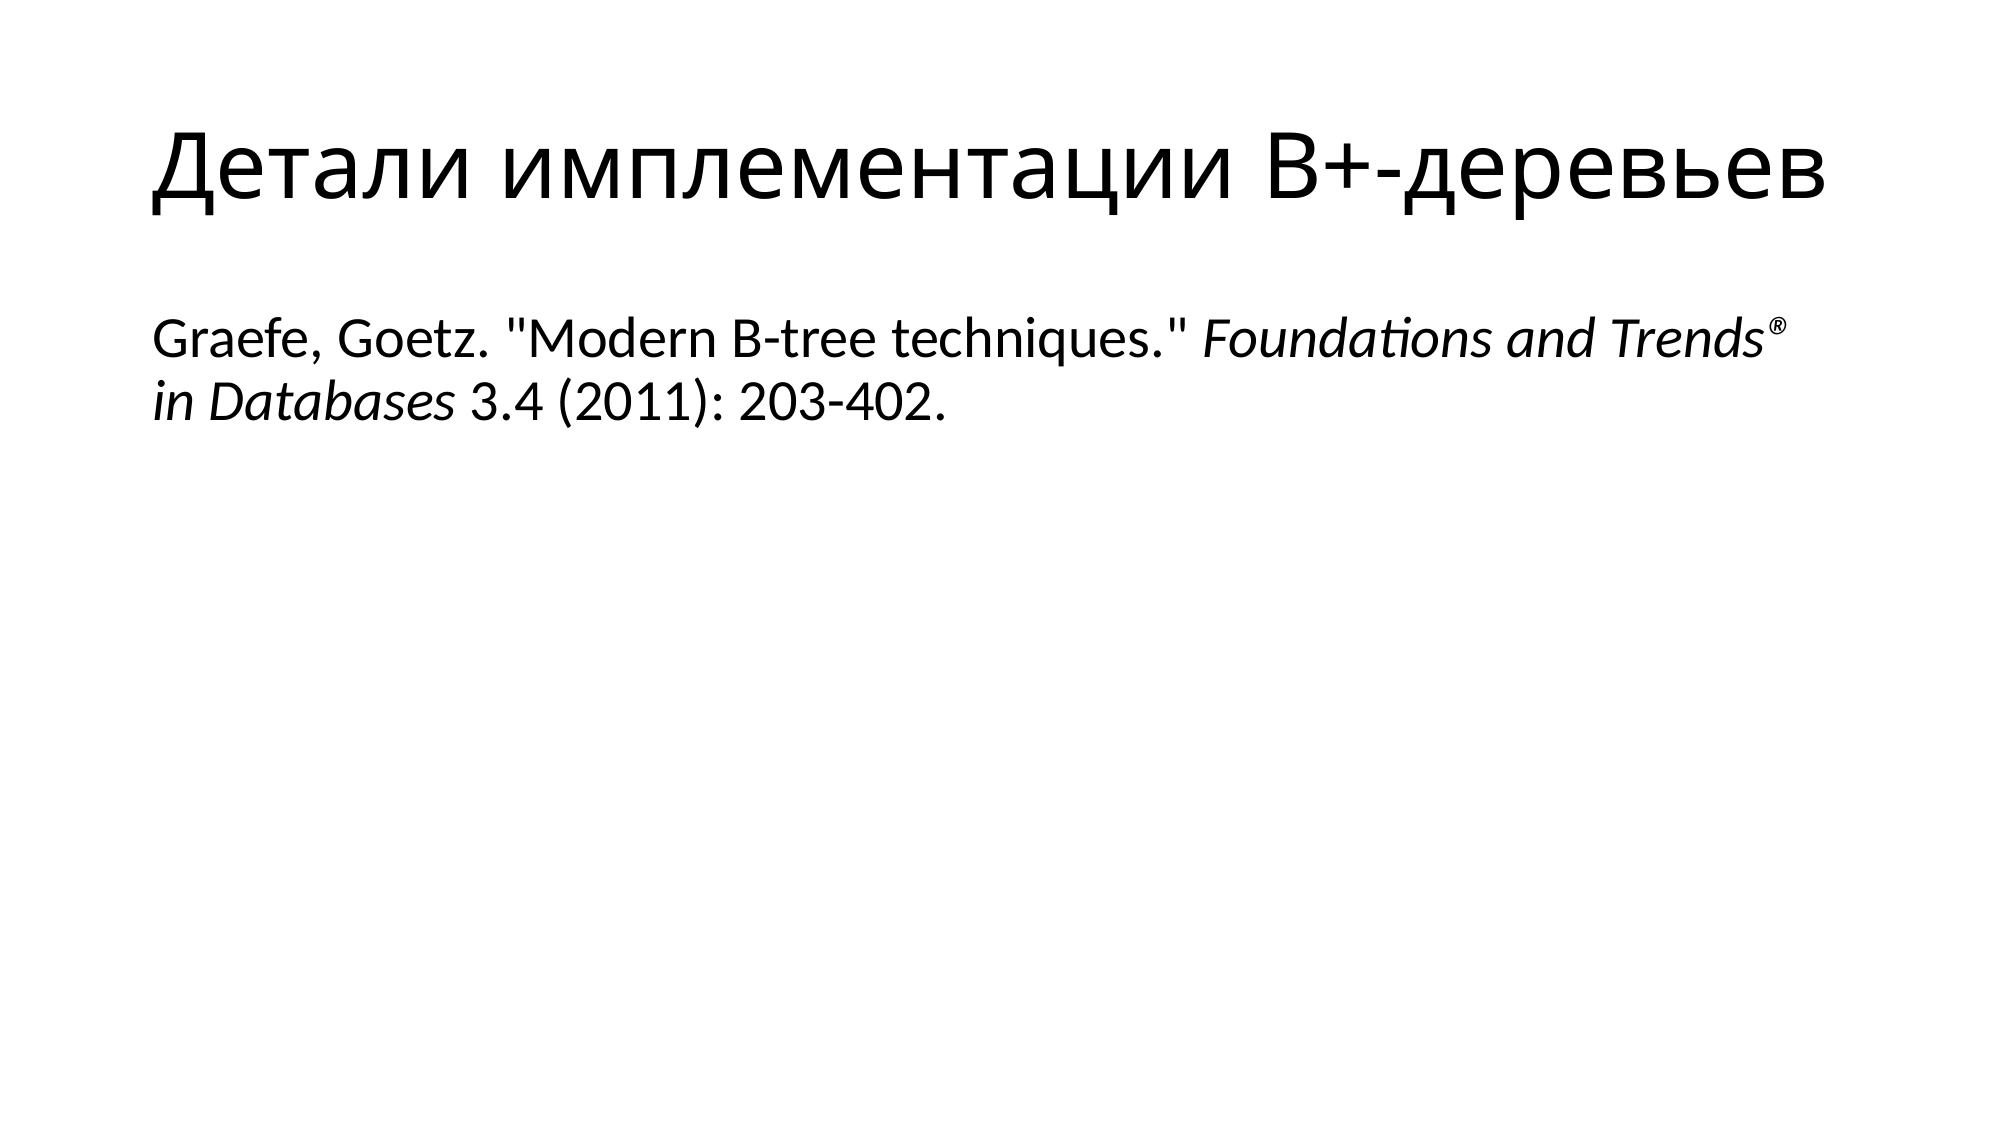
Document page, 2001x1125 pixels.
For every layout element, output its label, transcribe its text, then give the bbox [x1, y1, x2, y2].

title Детали имплементации B+-деревьев [137, 59, 1863, 278]
list Graefe, Goetz. "Modern B-tree techniques." Foundations and Trends® in Databases 3.4 (2011): 203-402. [137, 299, 1863, 1014]
